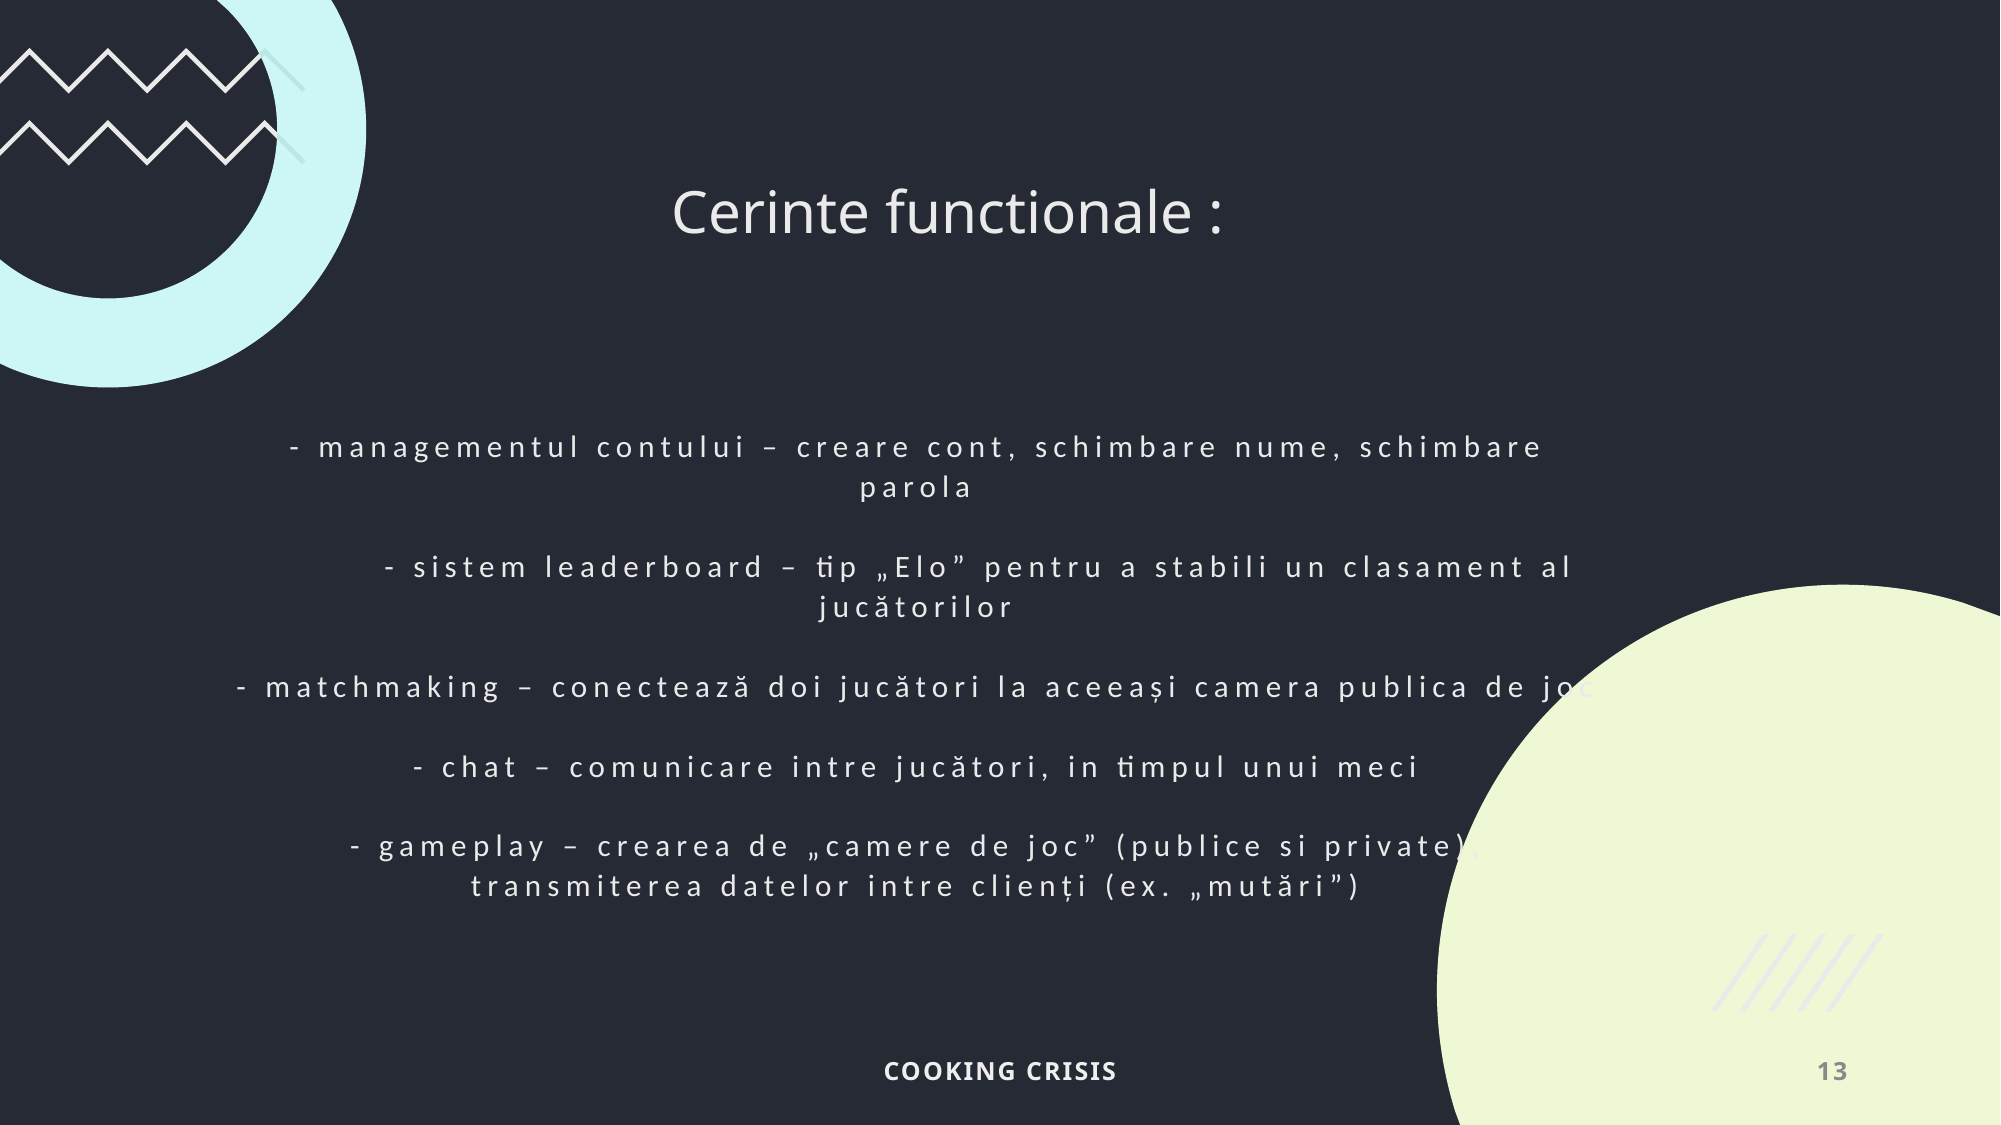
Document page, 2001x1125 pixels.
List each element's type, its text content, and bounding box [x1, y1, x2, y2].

title - managementul contului – creare cont, schimbare nume, schimbare parola - sistem leaderboard – tip „Elo” pentru a stabili un clasament al jucătorilor - matchmaking – conectează doi jucători la aceeași camera publica de joc - chat – comunicare intre jucători, in timpul unui meci - gameplay – crearea de „camere de joc” (publice si private), transmiterea datelor intre clienți (ex. „mutări”) [216, 295, 1620, 989]
footer Cooking Crisis [662, 1042, 1338, 1103]
slide_number 13 [1412, 1042, 1863, 1103]
list Cerinte functionale : [483, 176, 1413, 339]
